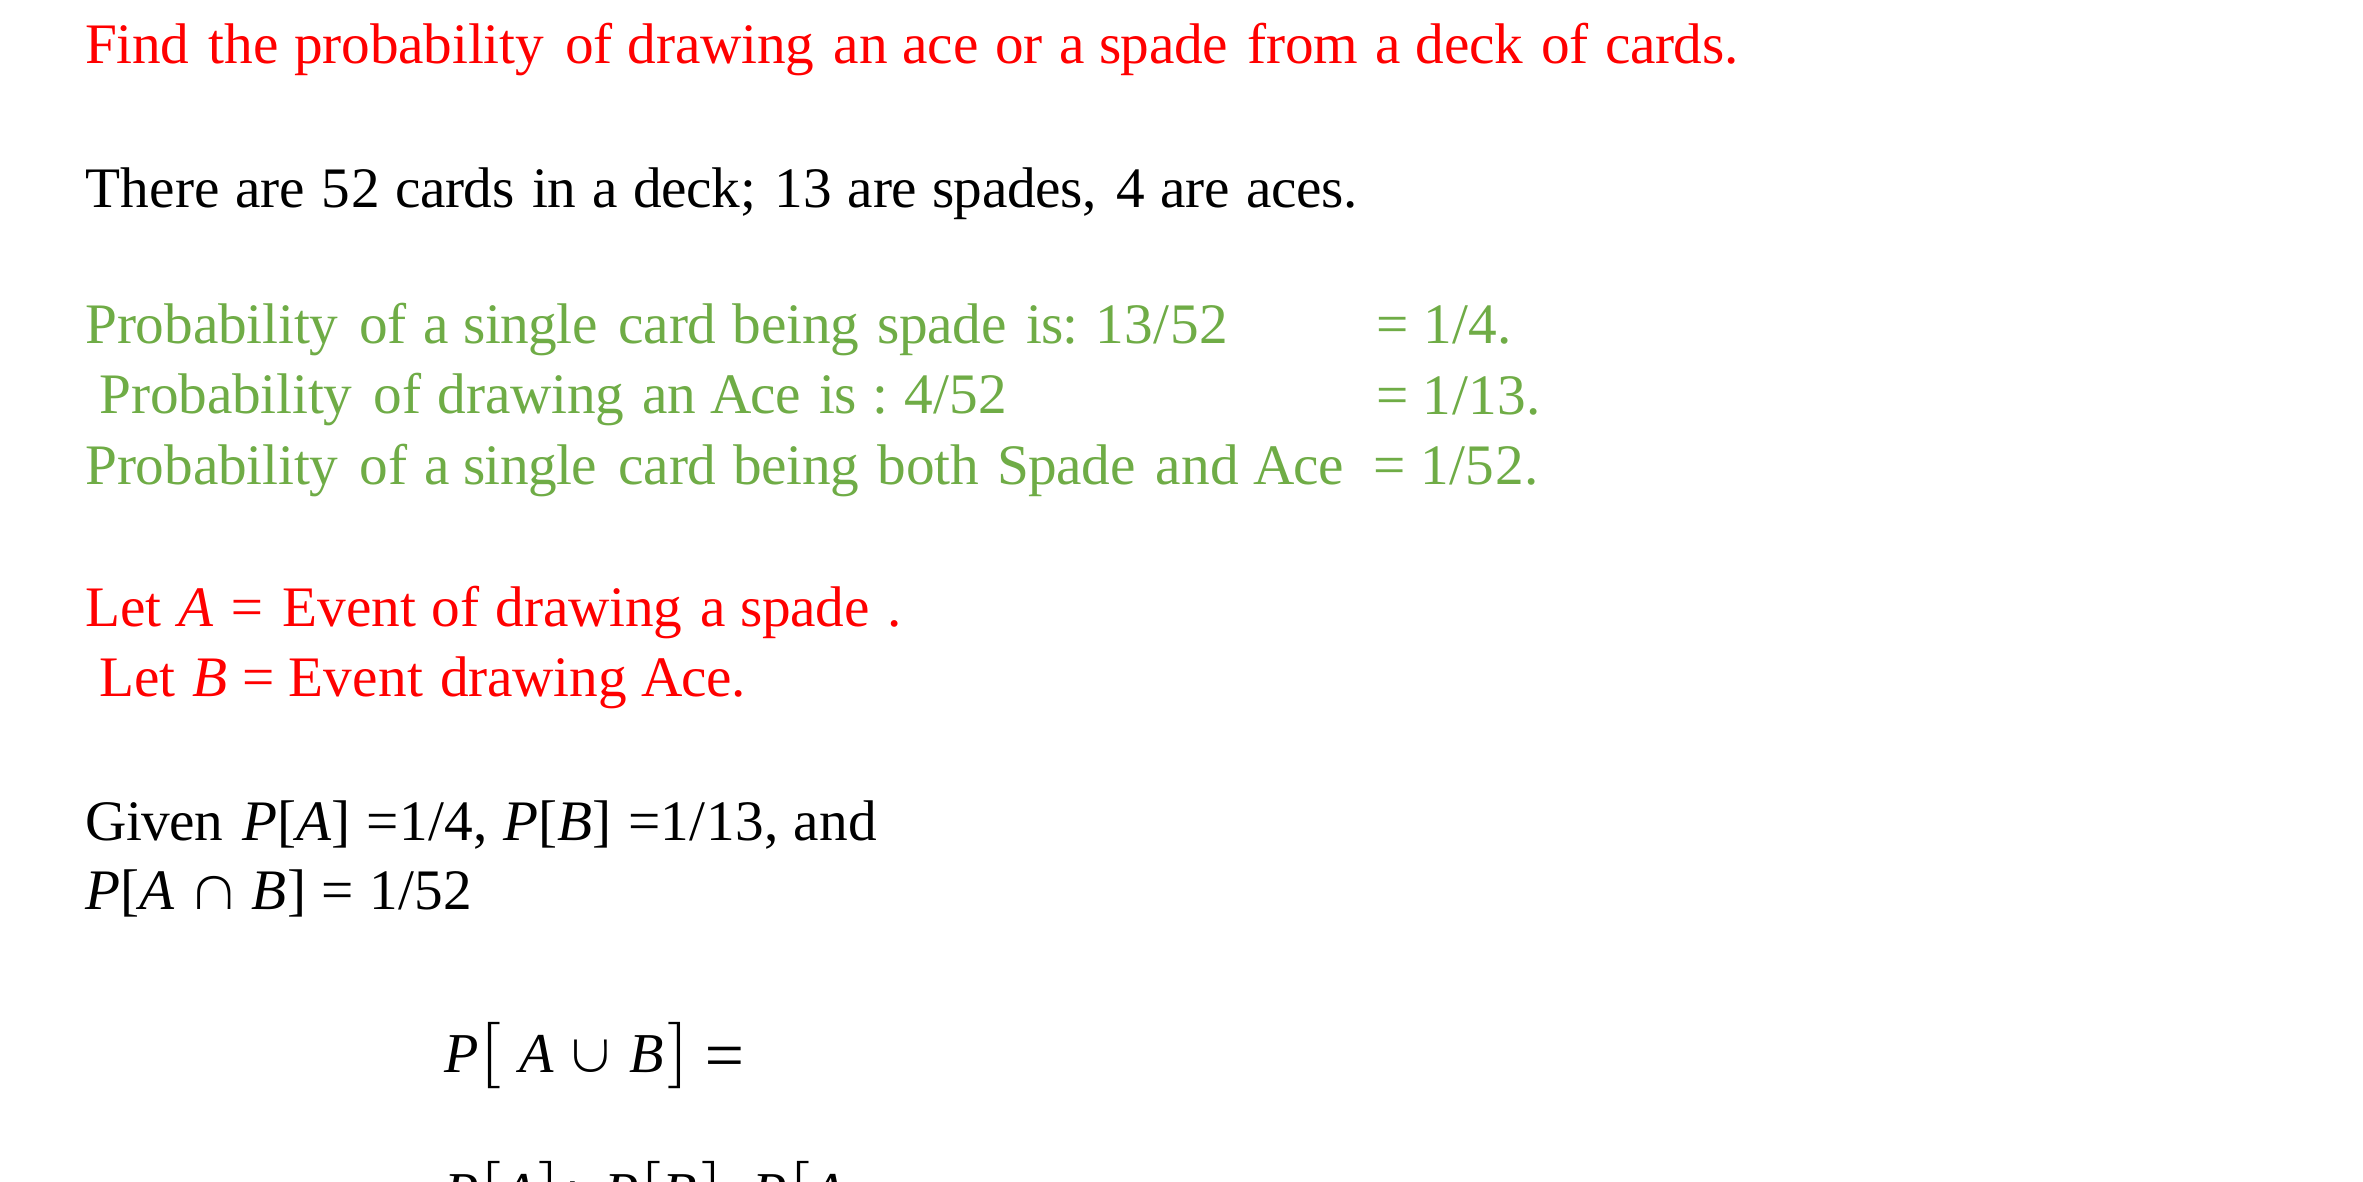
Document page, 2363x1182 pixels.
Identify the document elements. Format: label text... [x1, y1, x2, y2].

text_box = 1/4. = 1/13. [1373, 283, 1546, 426]
text_box Find the probability of drawing an ace or a spade from a deck of cards. There are 52 cards in a deck; 13 are spades, 4 are aces. [83, 3, 1740, 220]
text_box Probability of a single card being both Spade and Ace = 1/52. Let A = Event of drawing a spade . Let B = Event drawing Ace. Given P[A] =1/4, P[B] =1/13, and P[A  B] = 1/52 P A  B  PA PB PA  B P[A  B] = 1/4 + 1/13 – 1/52 [83, 424, 1542, 1182]
text_box Probability of a single card being spade is: 13/52 Probability of drawing an Ace is : 4/52 [83, 283, 1231, 424]
